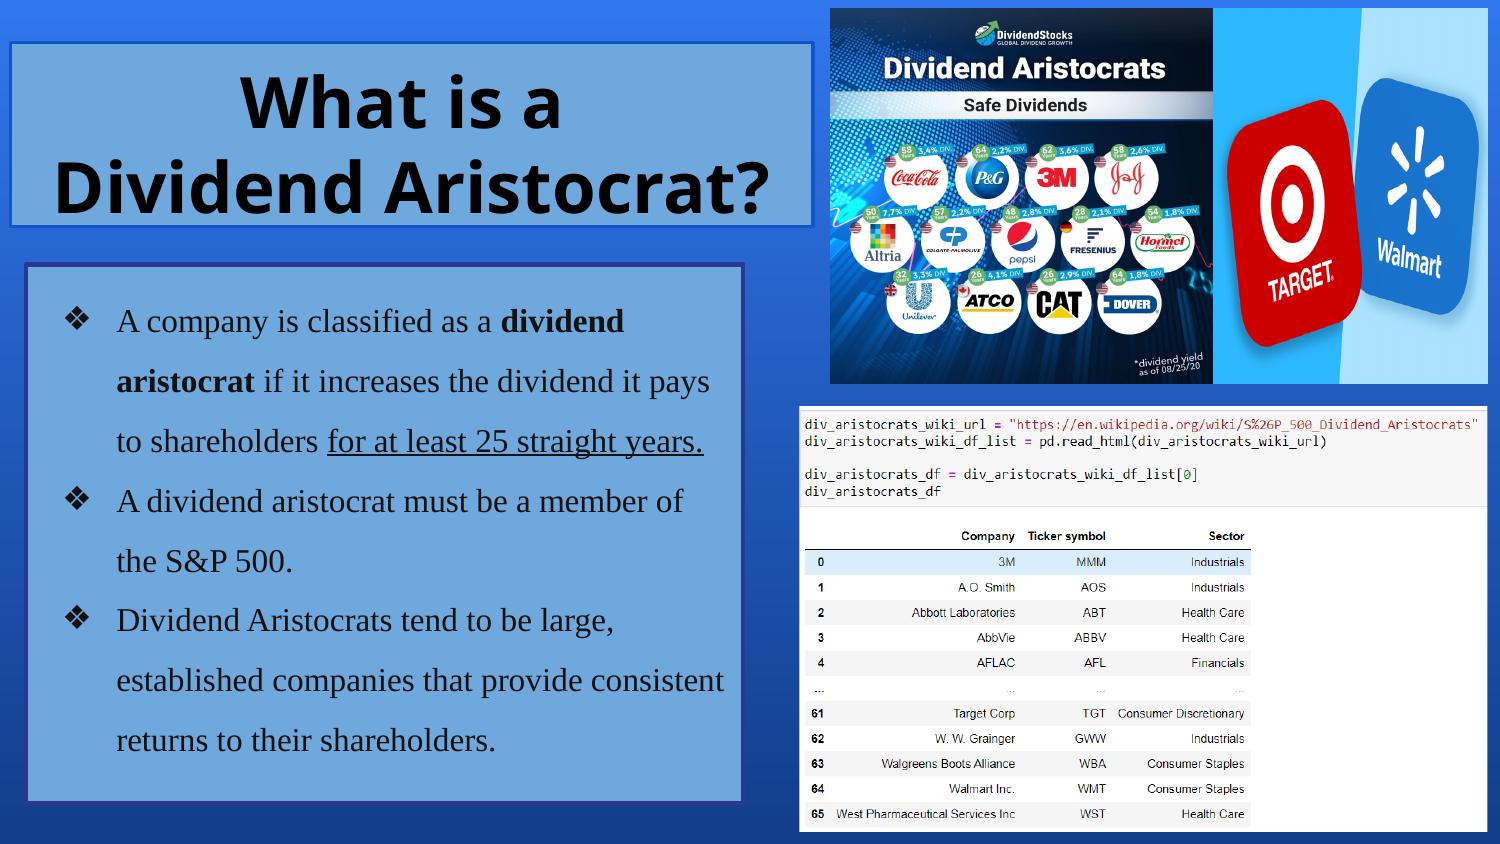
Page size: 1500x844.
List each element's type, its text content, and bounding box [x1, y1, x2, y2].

list A company is classified as a dividend aristocrat if it increases the dividend it pays to shareholders for at least 25 straight years. A dividend aristocrat must be a member of the S&P 500. Dividend Aristocrats tend to be large, established companies that provide consistent returns to their shareholders. [26, 264, 744, 804]
title What is a Dividend Aristocrat? [10, 42, 813, 227]
picture [830, 7, 1488, 385]
picture [798, 405, 1488, 832]
